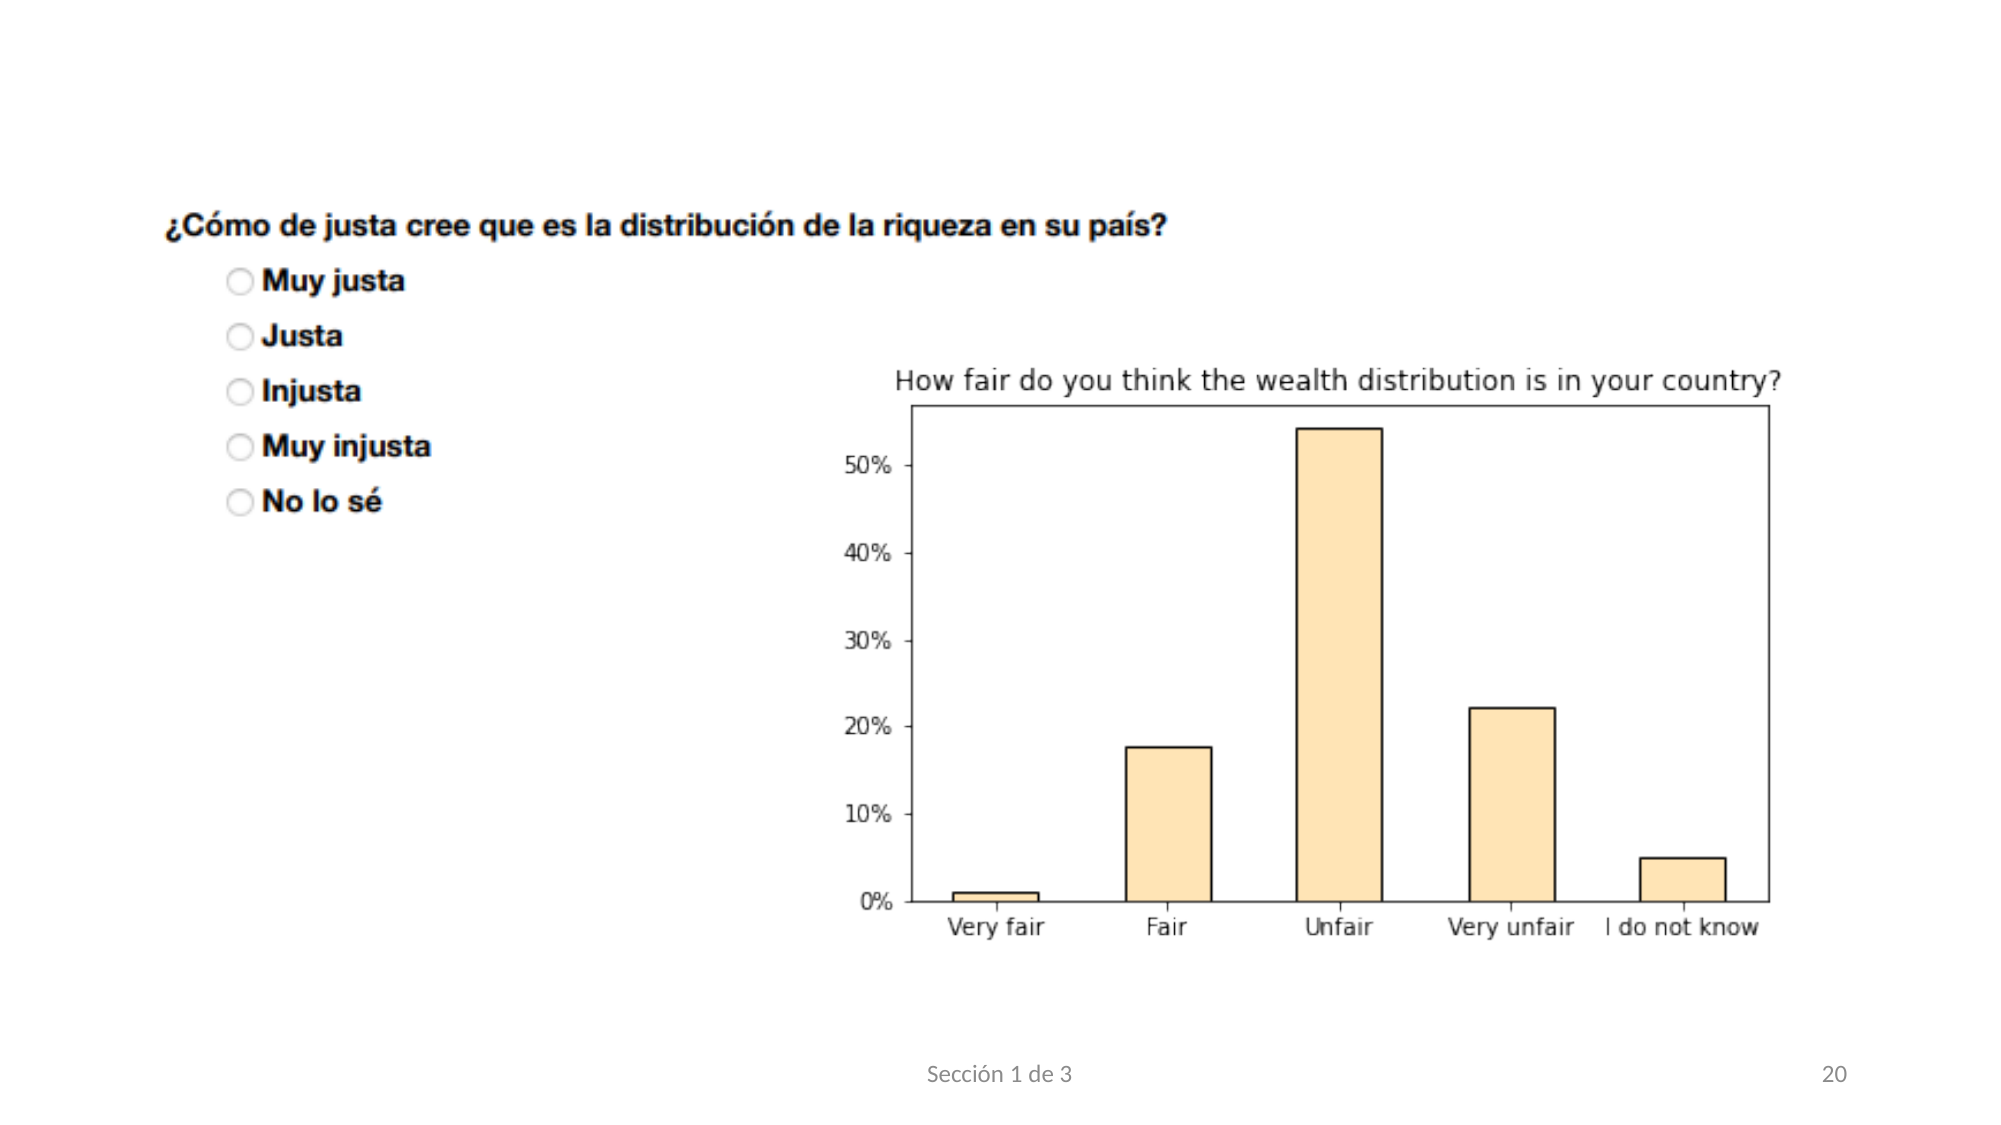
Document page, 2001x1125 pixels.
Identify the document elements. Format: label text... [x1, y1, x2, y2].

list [819, 322, 1815, 987]
footer Sección 1 de 3 [662, 1042, 1338, 1103]
picture [142, 194, 1725, 533]
slide_number 20 [1412, 1042, 1863, 1103]
